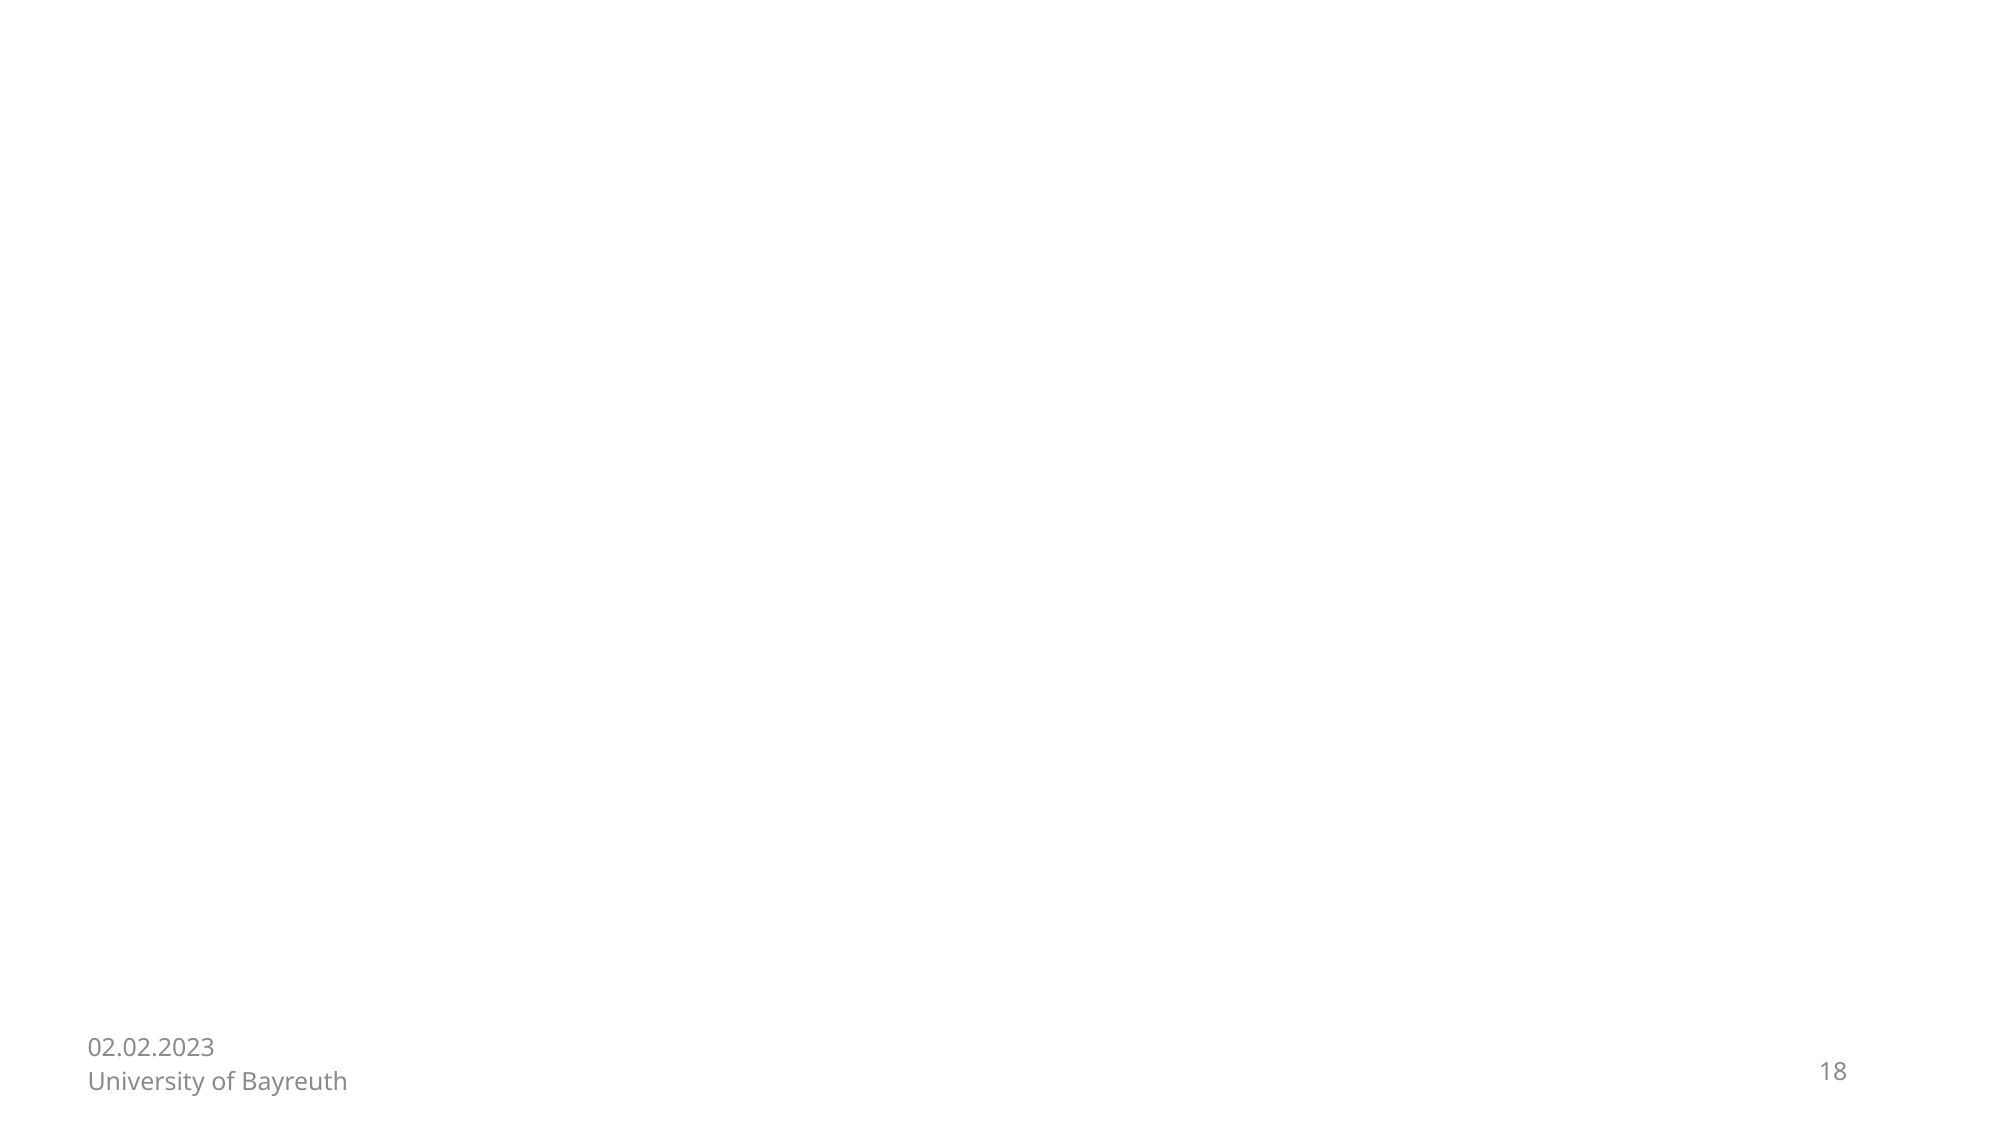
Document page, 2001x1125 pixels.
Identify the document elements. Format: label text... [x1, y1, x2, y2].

slide_number 18 [1772, 1042, 1863, 1103]
footer University of Bayreuth [72, 1052, 410, 1113]
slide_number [72, 1016, 237, 1052]
